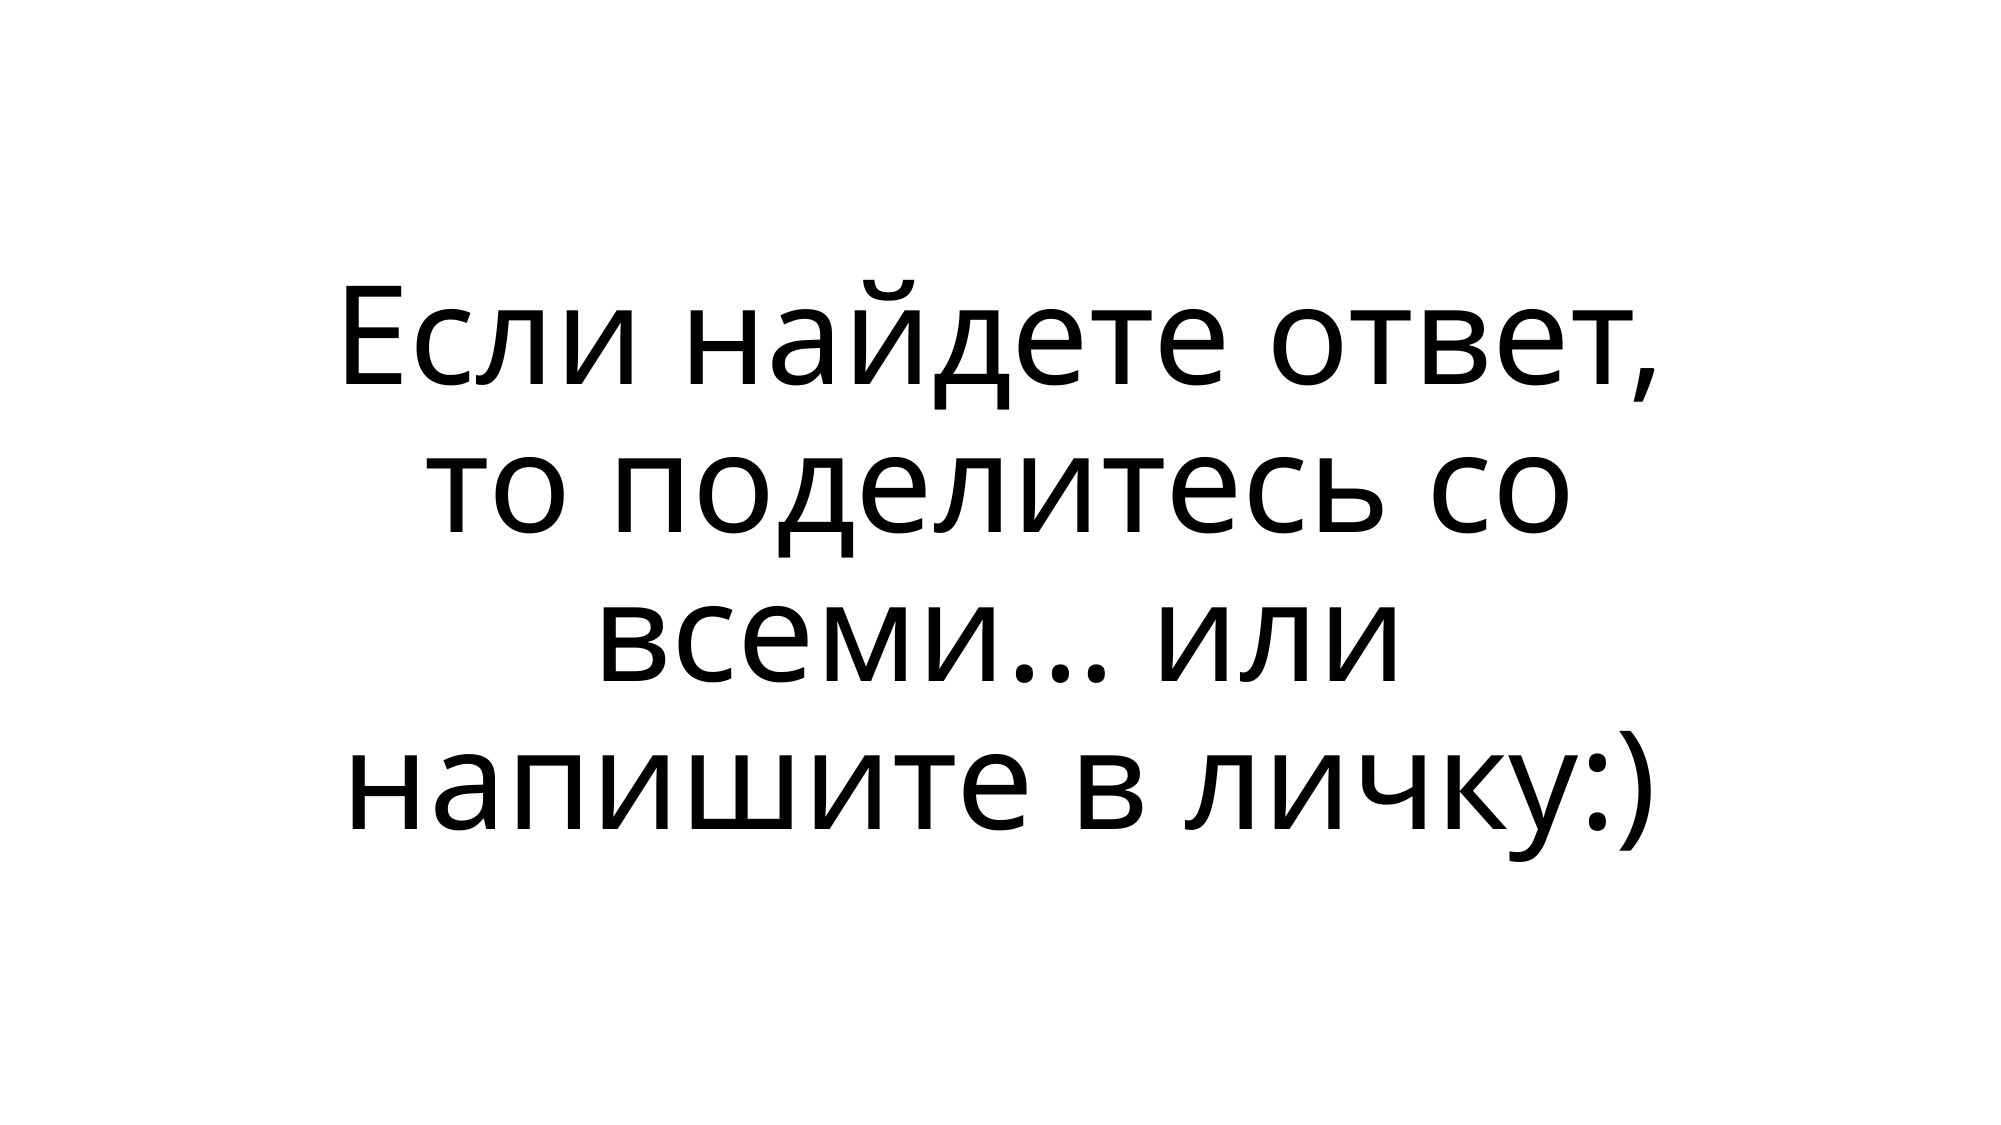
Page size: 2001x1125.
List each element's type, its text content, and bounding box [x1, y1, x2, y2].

title Если найдете ответ, то поделитесь со всеми… или напишите в личку:) [327, 265, 1672, 860]
